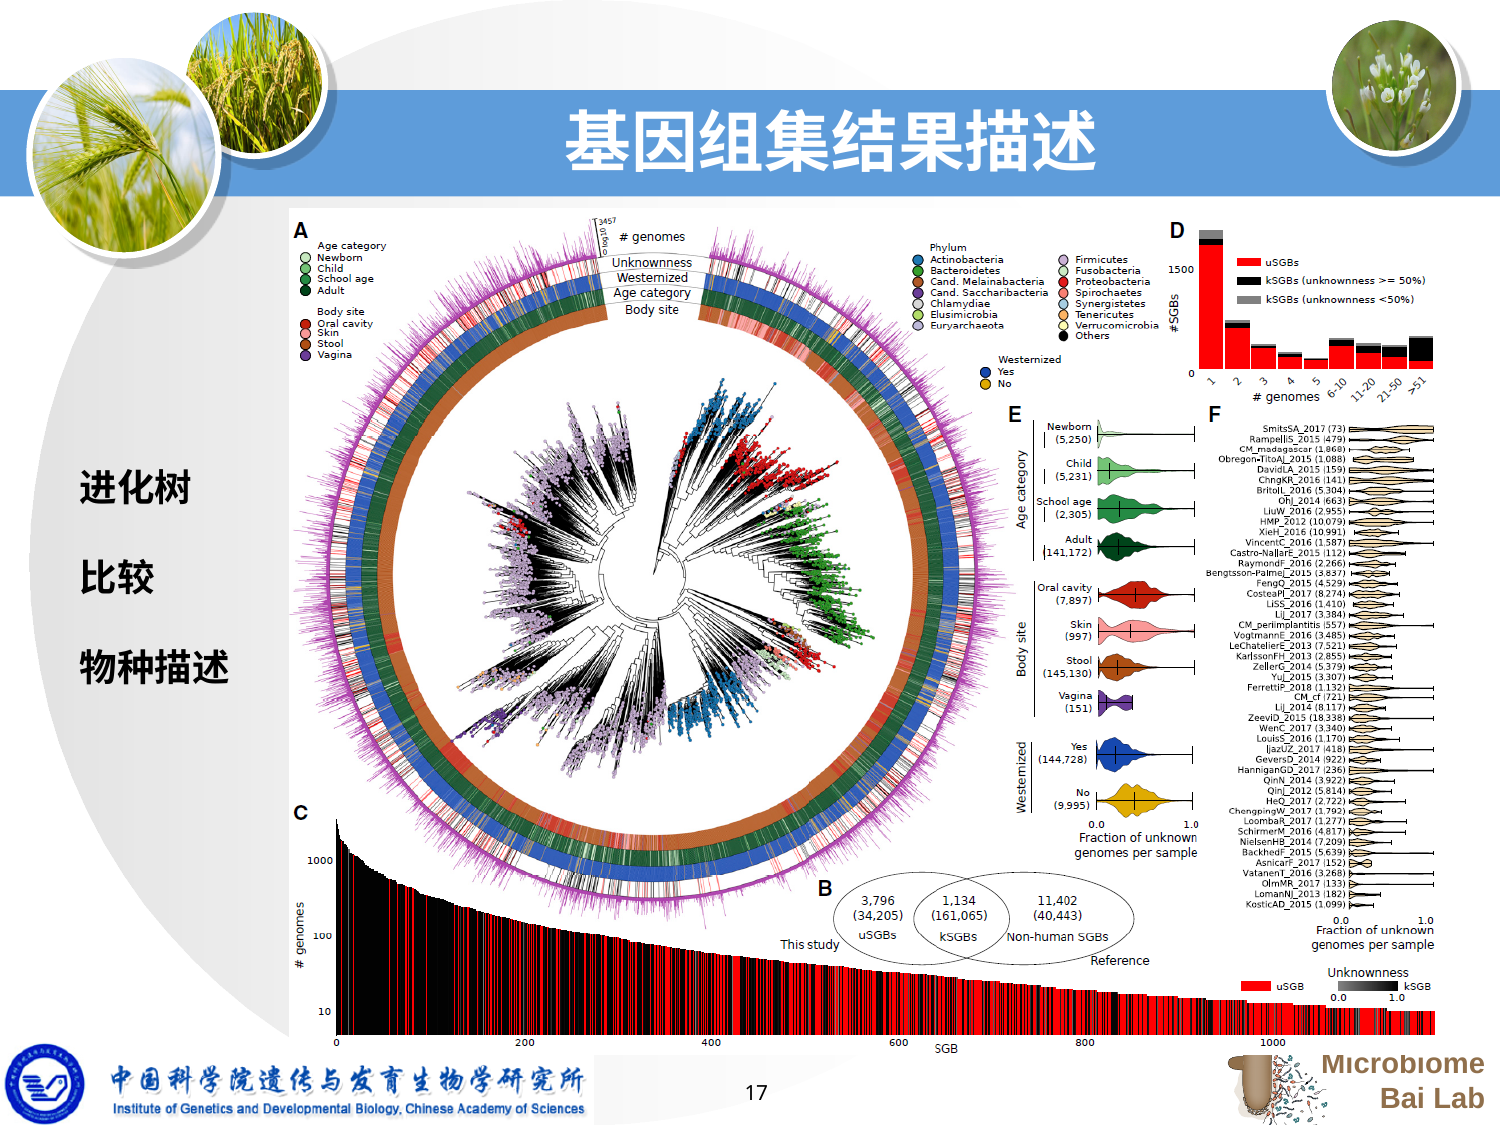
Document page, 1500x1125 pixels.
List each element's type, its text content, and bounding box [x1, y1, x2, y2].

picture [33, 58, 215, 252]
picture [186, 12, 322, 154]
slide_number 17 [687, 1071, 825, 1115]
picture [1332, 20, 1457, 151]
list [289, 207, 1454, 1055]
text_box 进化树 比较 物种描述 [64, 456, 278, 696]
picture [0, 1042, 594, 1125]
title 基因组集结果描述 [337, 99, 1325, 180]
